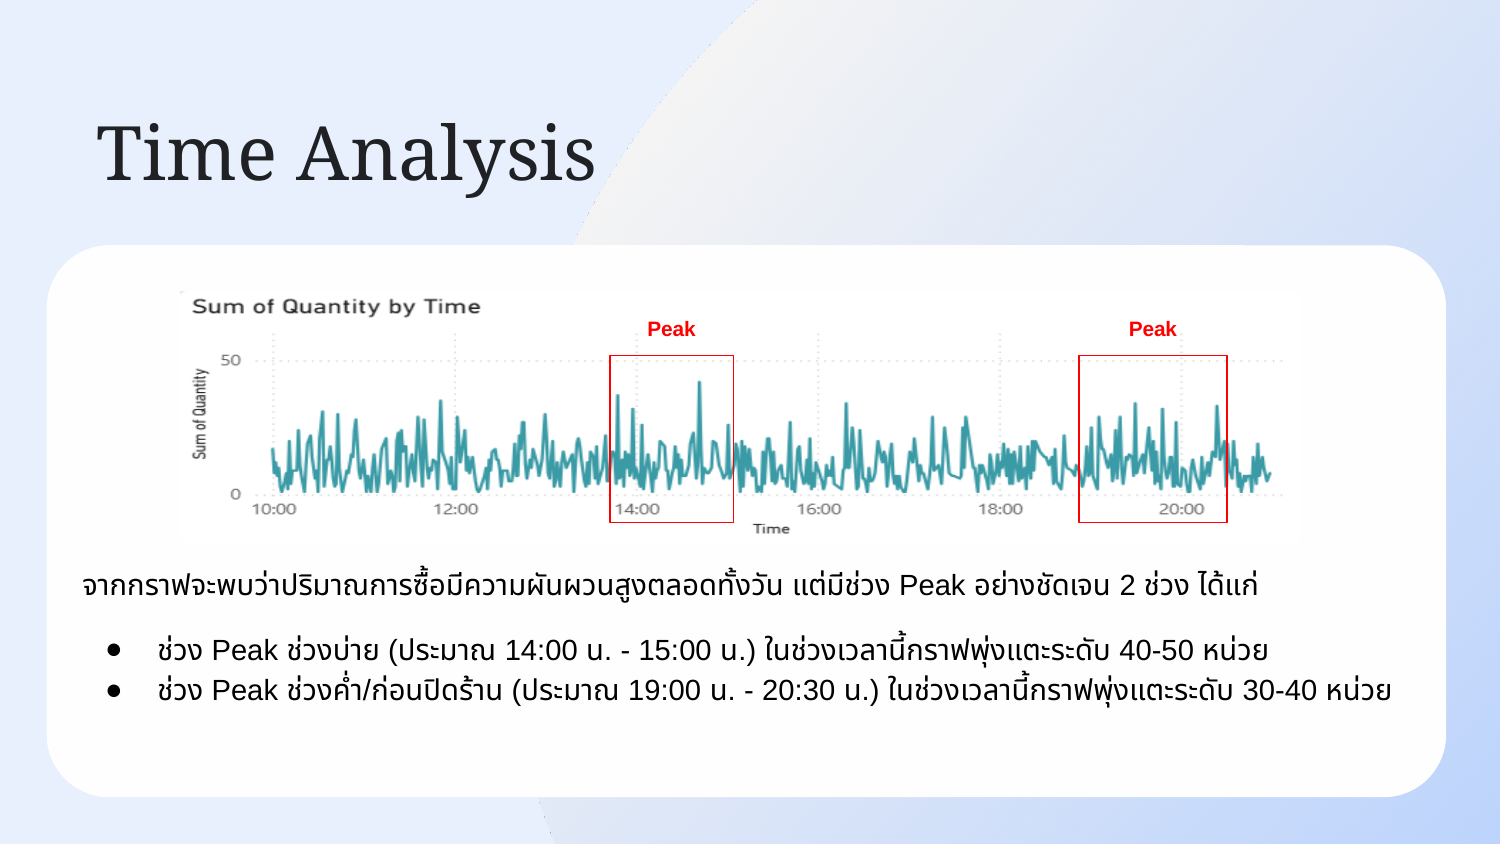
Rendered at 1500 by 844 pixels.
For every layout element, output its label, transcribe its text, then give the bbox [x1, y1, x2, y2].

picture [180, 291, 1300, 542]
picture [501, 0, 1500, 844]
title Time Analysis [96, 77, 760, 237]
text_box [46, 245, 1447, 798]
list จากกราฟจะพบว่าปริมาณการซื้อมีความผันผวนสูงตลอดทั้งวัน แต่มีช่วง Peak อย่างชัดเจน 2 ช่วง ได้แก่ ช่วง Peak ช่วงบ่าย (ประมาณ 14:00 น. - 15:00 น.) ในช่วงเวลานี้กราฟพุ่งแตะระดับ 40-50 หน่วย ช่วง Peak ช่วงค่ำ/ก่อนปิดร้าน (ประมาณ 19:00 น. - 20:30 น.) ในช่วงเวลานี้กราฟพุ่งแตะระดับ 30-40 หน่วย [59, 545, 1460, 766]
